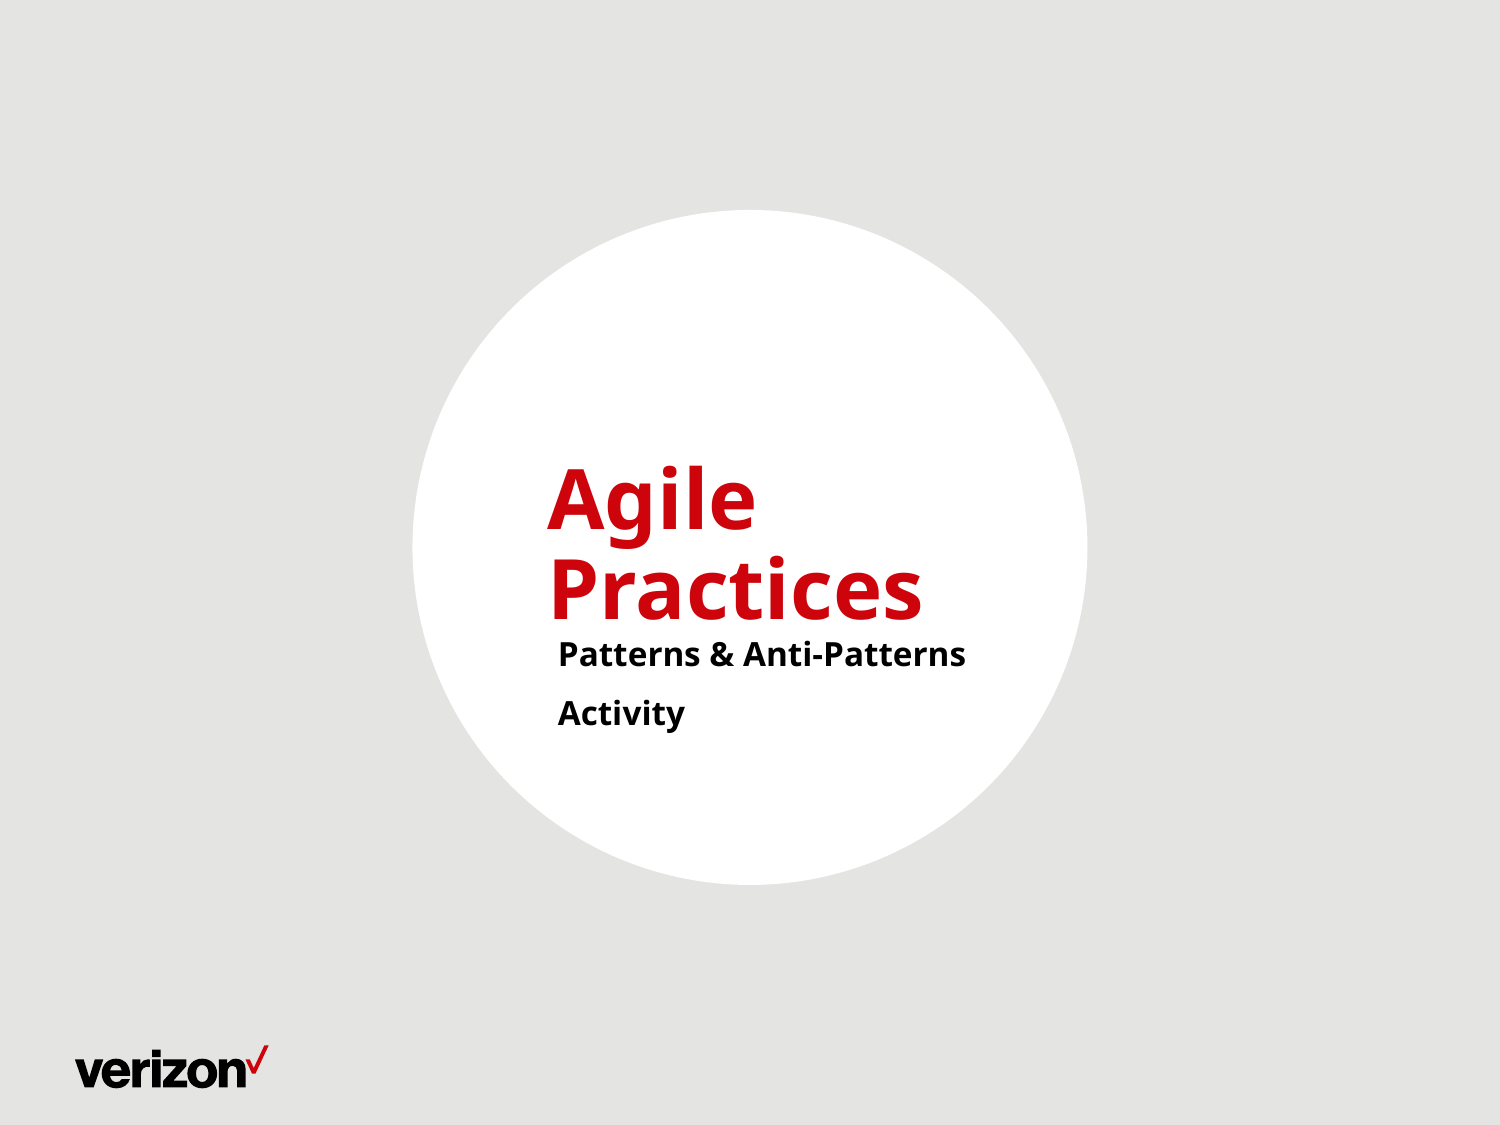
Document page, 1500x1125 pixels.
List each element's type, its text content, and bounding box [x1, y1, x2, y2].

title Agile Practices [547, 345, 953, 750]
list Patterns & Anti-Patterns Activity [557, 633, 1139, 785]
